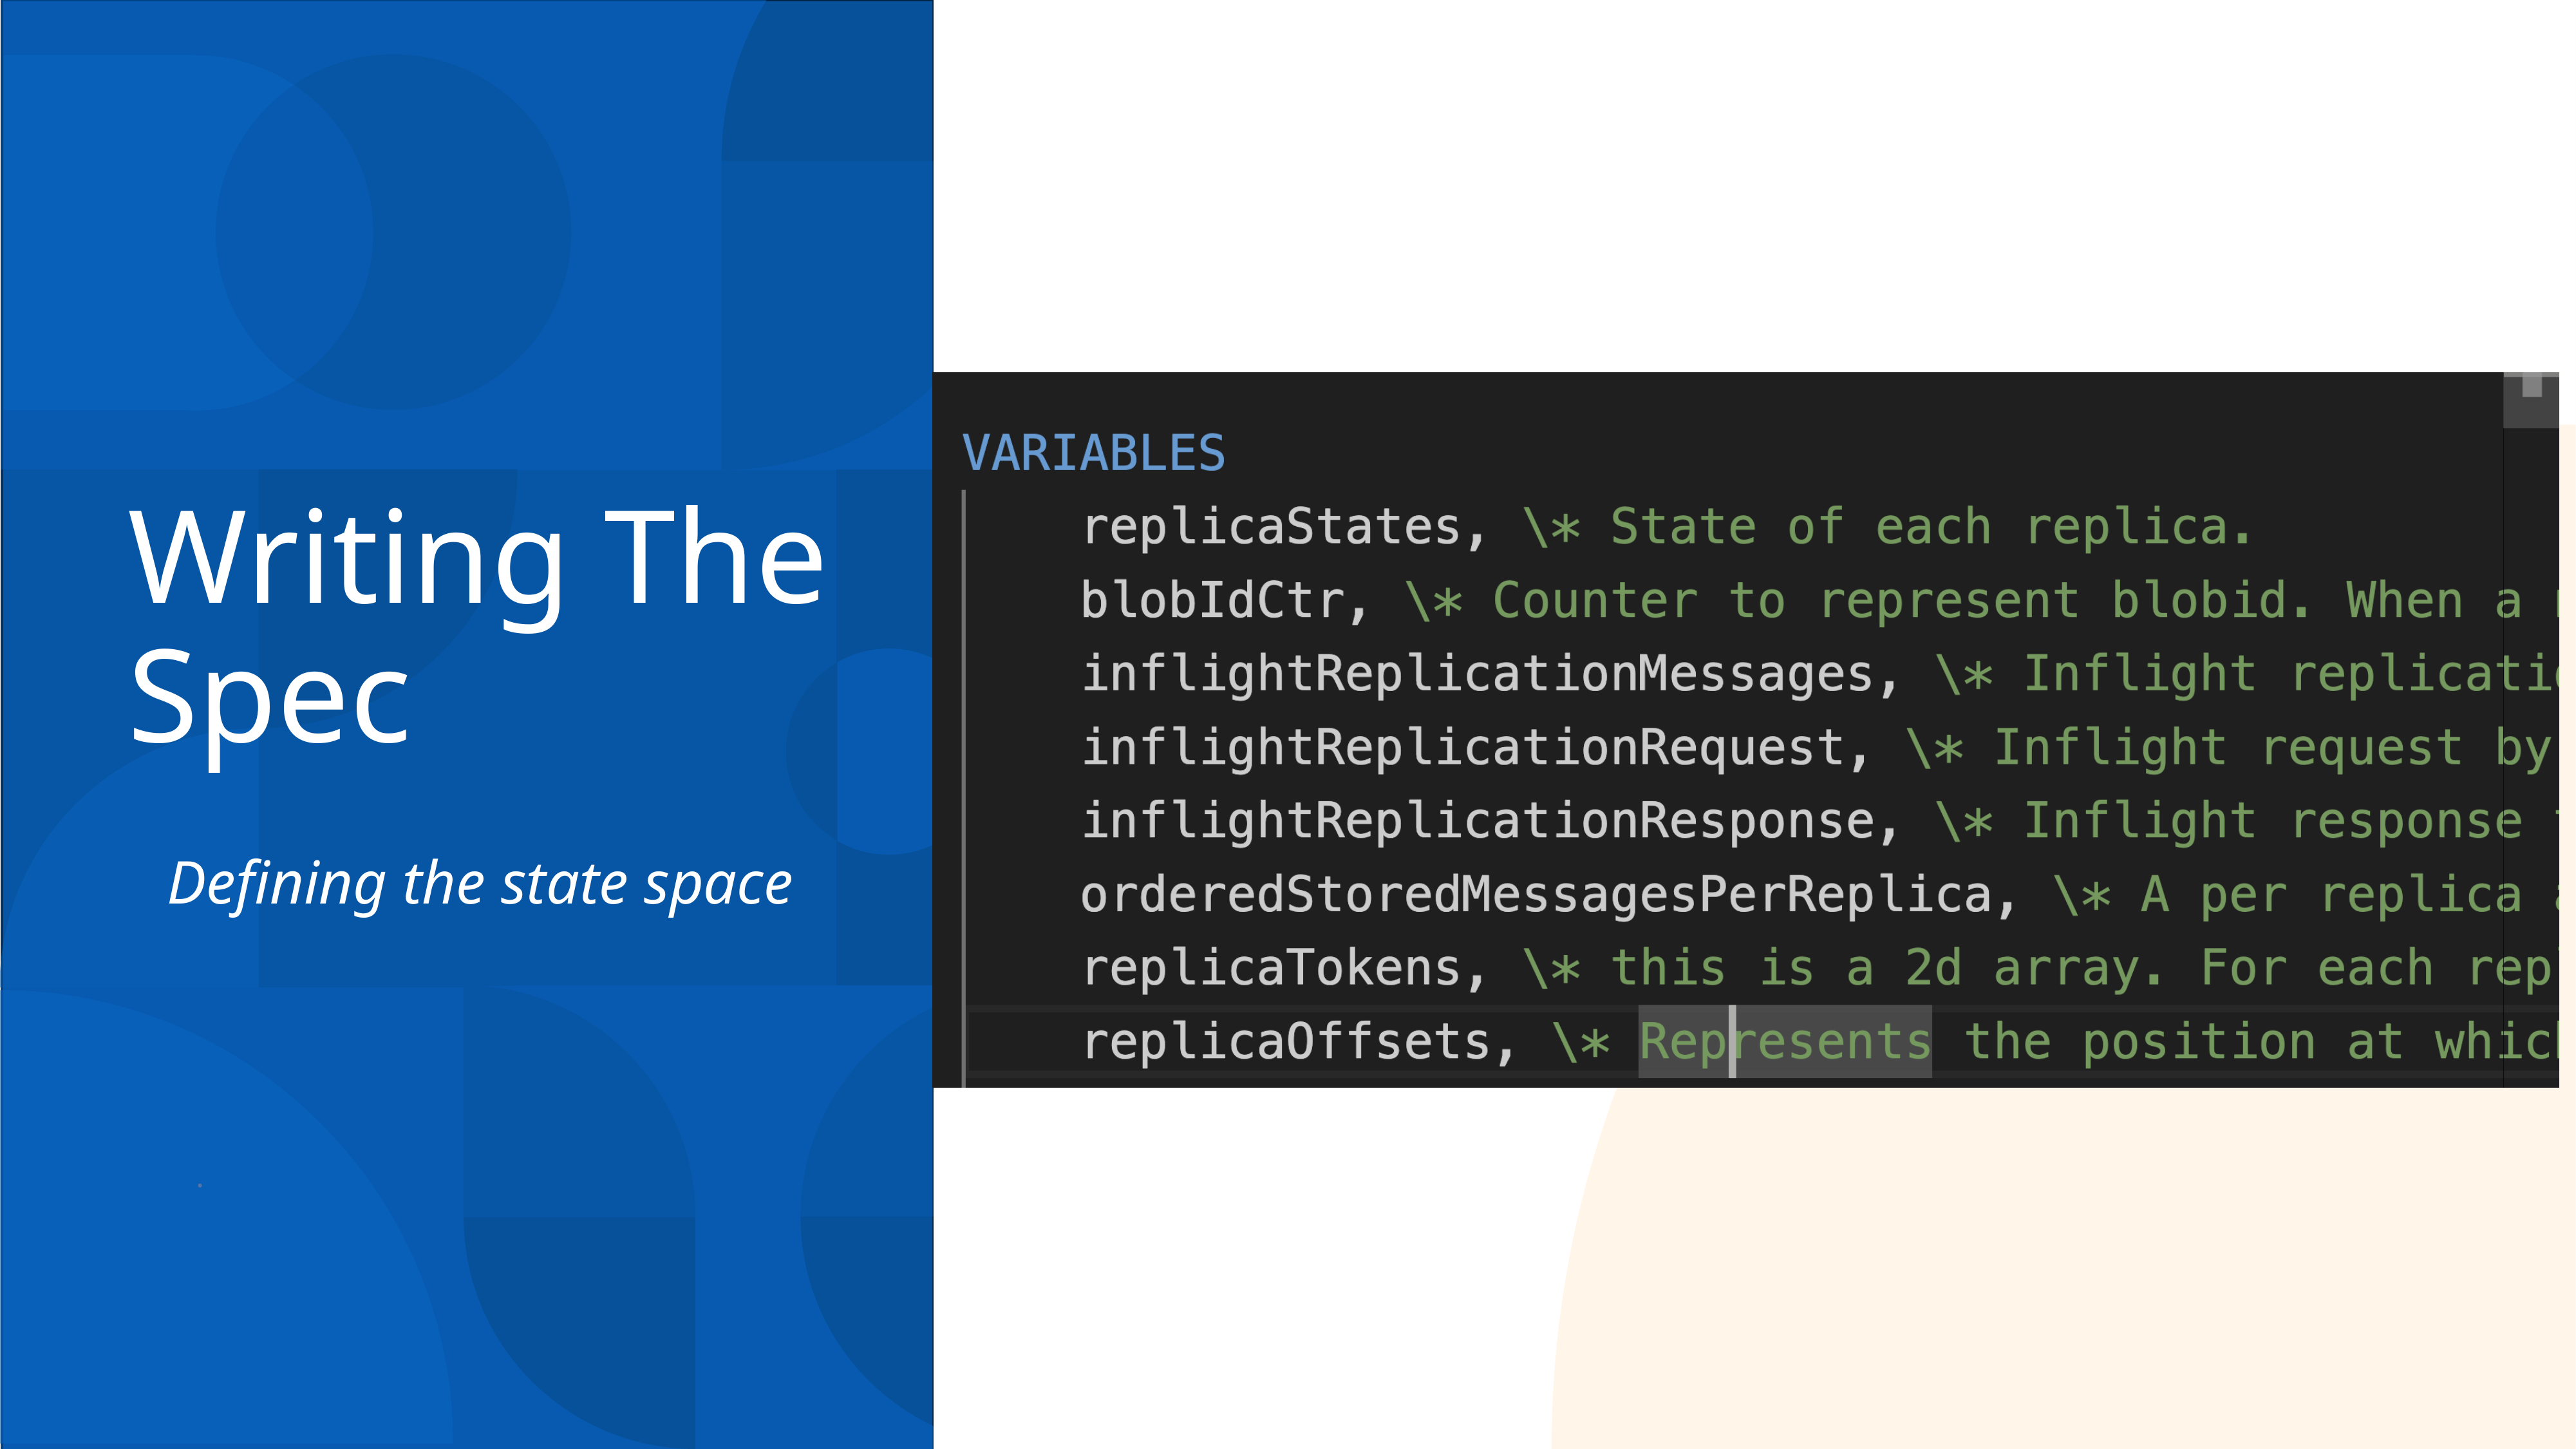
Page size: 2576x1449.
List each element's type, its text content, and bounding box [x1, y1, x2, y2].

picture [932, 372, 2559, 1088]
title Writing The Spec [127, 424, 835, 770]
list Defining the state space [127, 850, 833, 1248]
